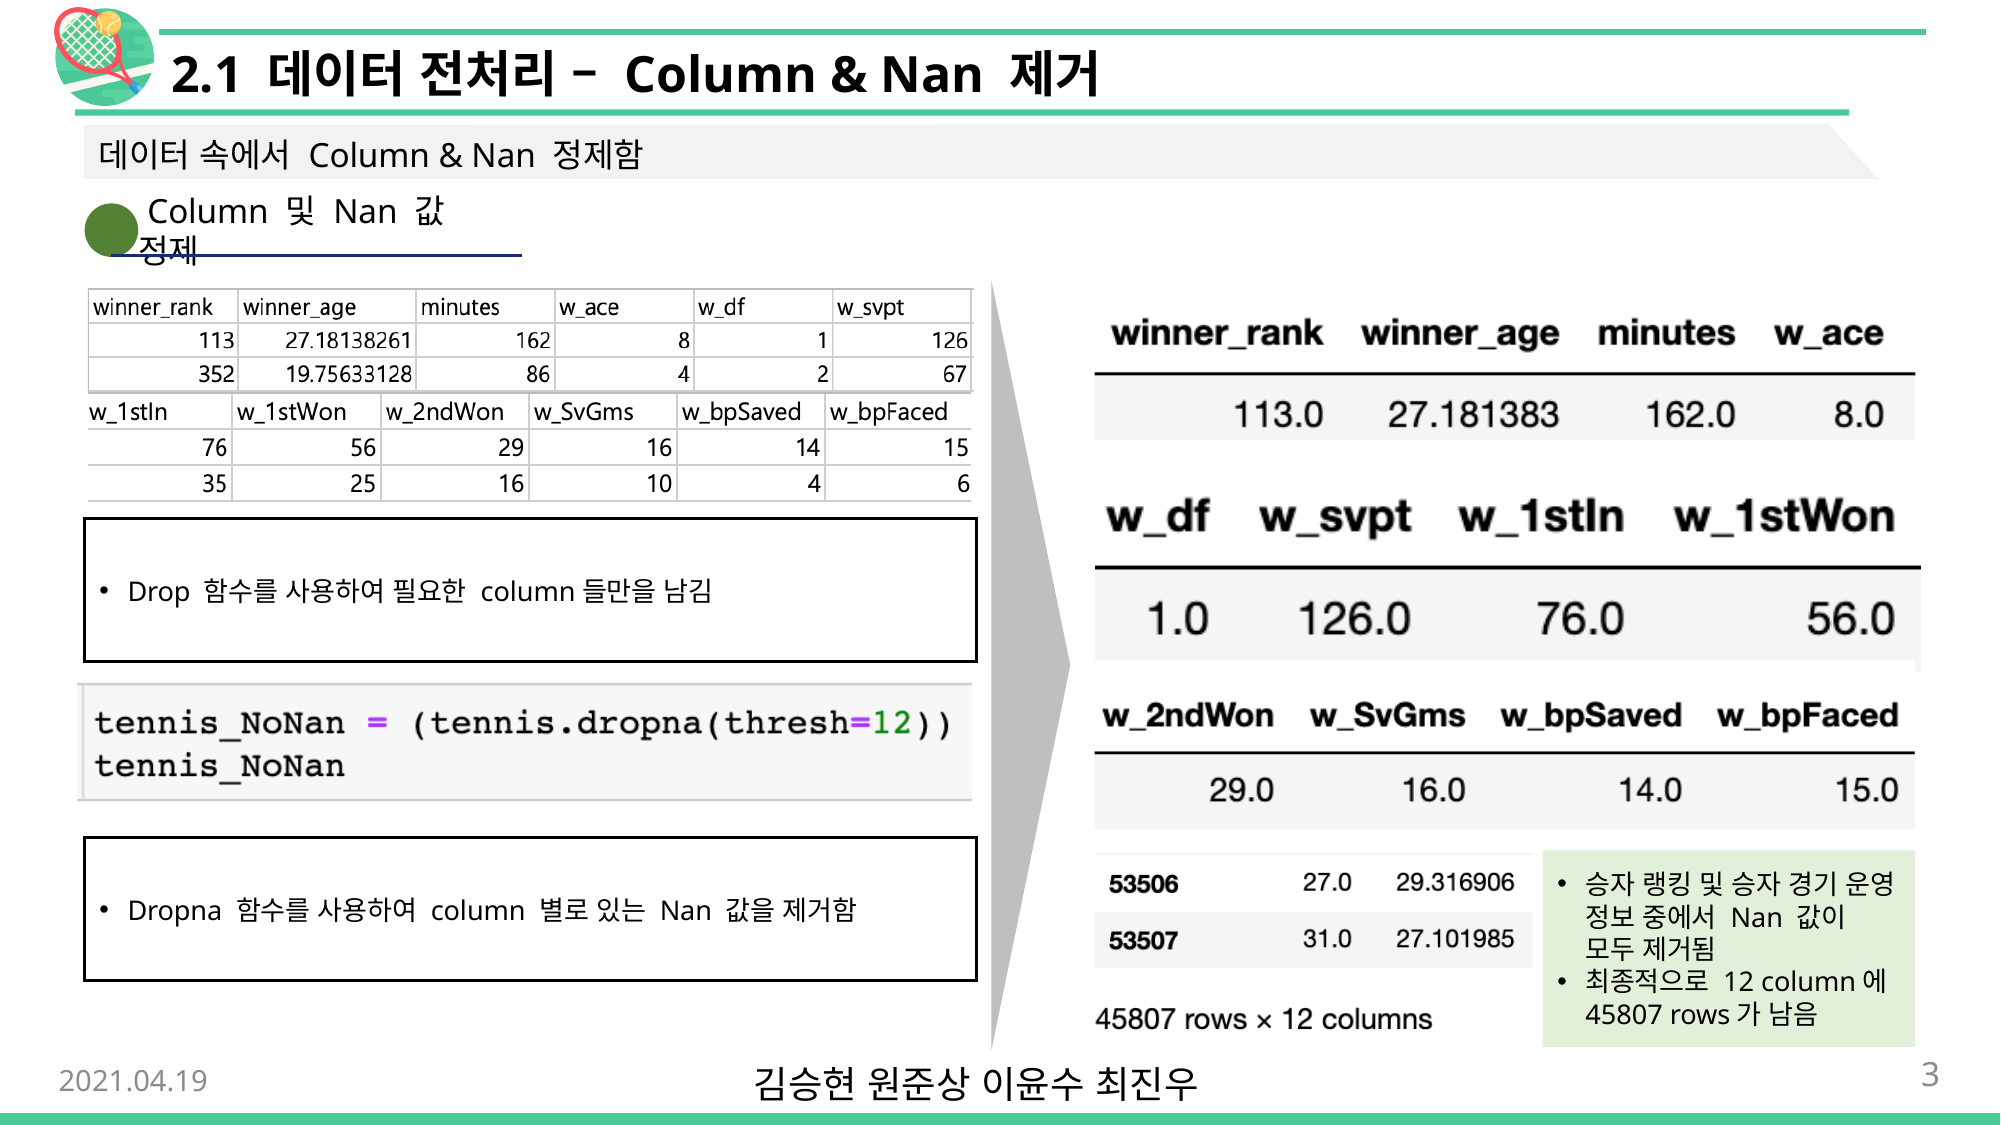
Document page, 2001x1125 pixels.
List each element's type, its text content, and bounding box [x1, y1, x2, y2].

picture [1084, 853, 1533, 1050]
list 데이터 속에서 Column & Nan 정제함 [83, 130, 2000, 183]
picture [1094, 272, 1921, 835]
text_box Drop 함수를 사용하여 필요한 column들만을 남김 [84, 517, 977, 663]
title 2.1 데이터 전처리 – Column & Nan 제거 [156, 37, 1629, 115]
text_box Column 및 Nan 값 정제 [130, 208, 510, 252]
text_box [990, 280, 1072, 1051]
text_box Dropna 함수를 사용하여 column 별로 있는 Nan 값을 제거함 [84, 836, 977, 982]
picture [87, 288, 974, 502]
picture [77, 678, 972, 809]
slide_number 3 [1504, 1042, 1955, 1103]
text_box 승자 랭킹 및 승자 경기 운영 정보 중에서 Nan 값이 모두 제거됨 최종적으로 12 column에 45807 rows가 남음 [1542, 849, 1916, 1048]
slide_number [43, 1049, 494, 1110]
text_box 1 [83, 202, 140, 258]
picture [54, 7, 154, 106]
